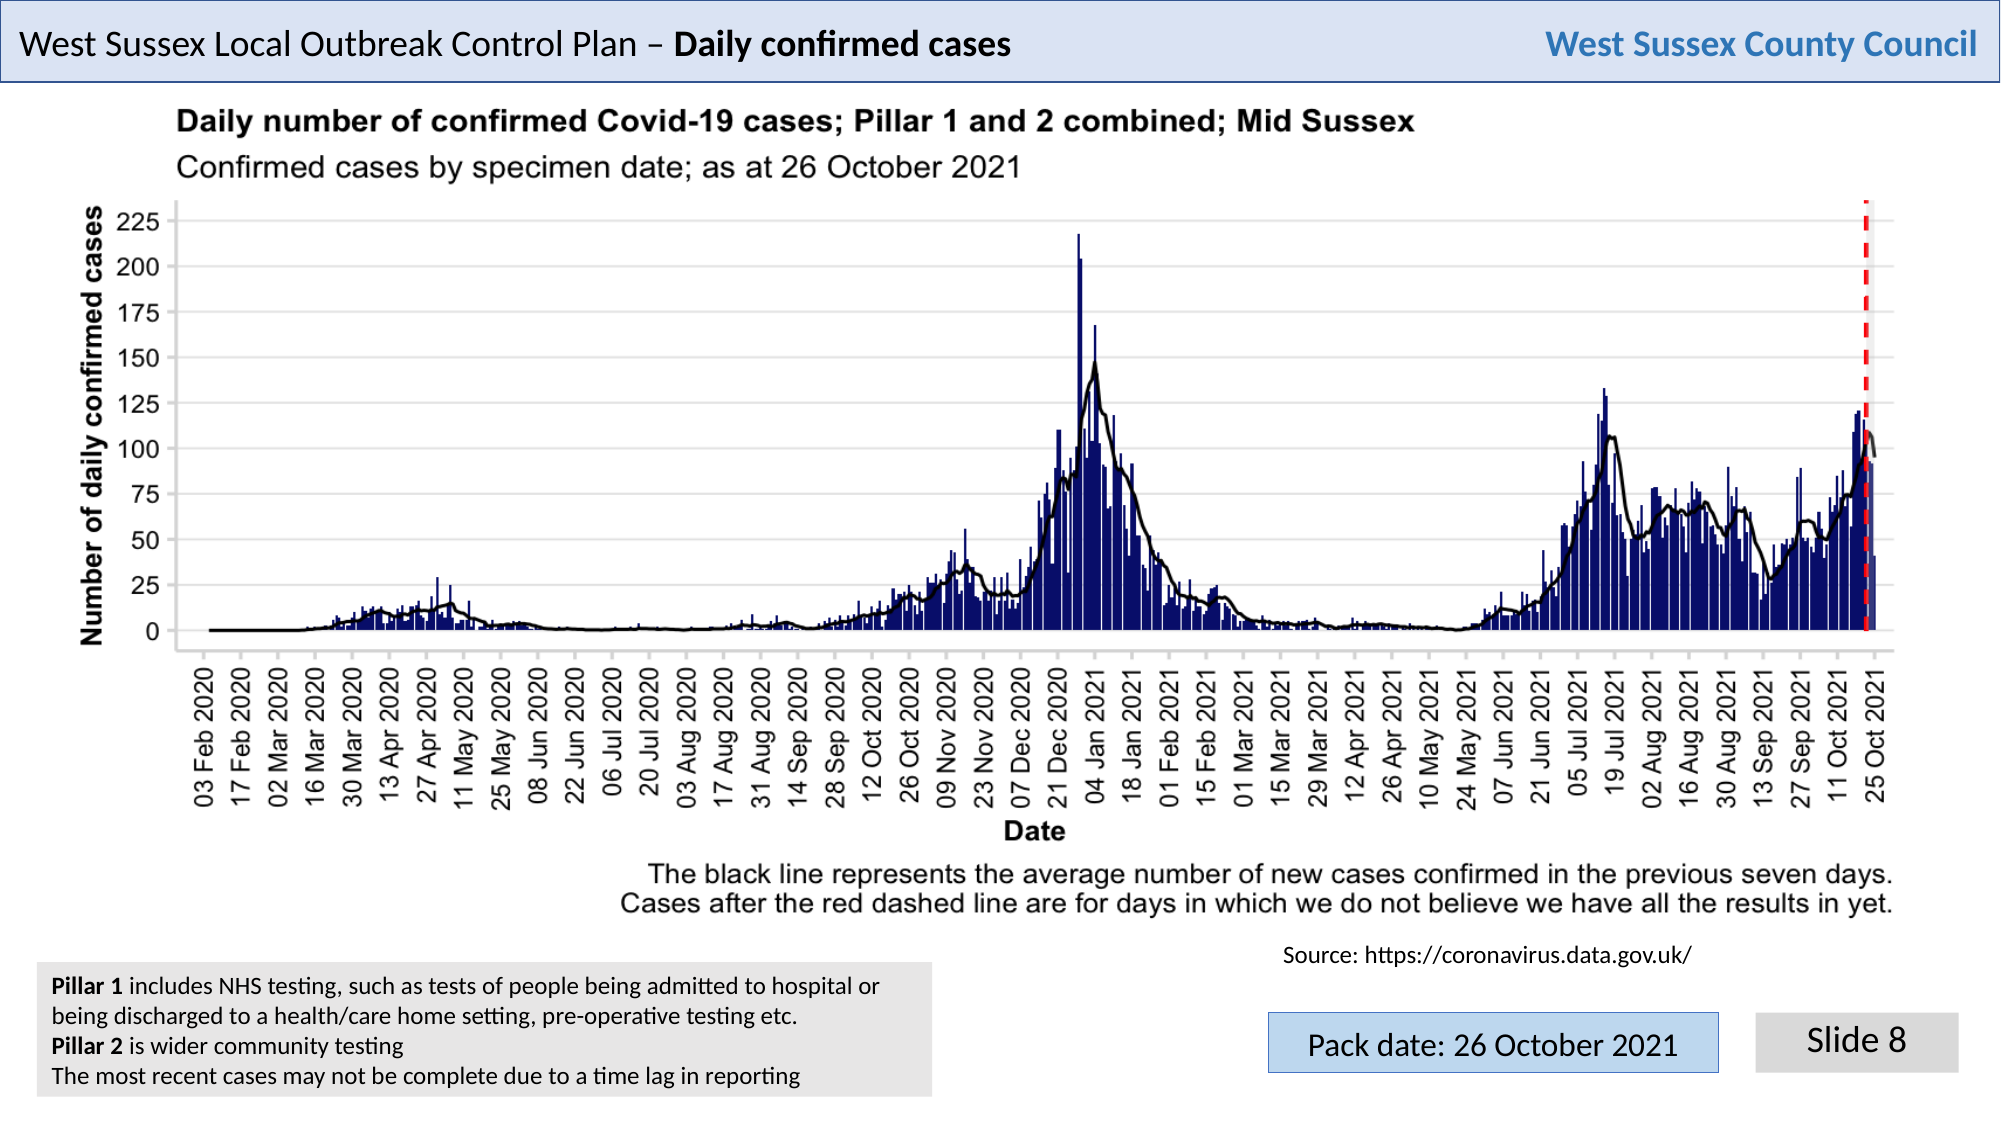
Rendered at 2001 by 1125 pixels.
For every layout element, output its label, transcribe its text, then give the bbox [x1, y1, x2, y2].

list Slide 8 [1755, 1012, 1959, 1073]
list Source: https://coronavirus.data.gov.uk/ [1268, 935, 1912, 995]
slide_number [1268, 1012, 1719, 1073]
picture [63, 91, 1912, 935]
